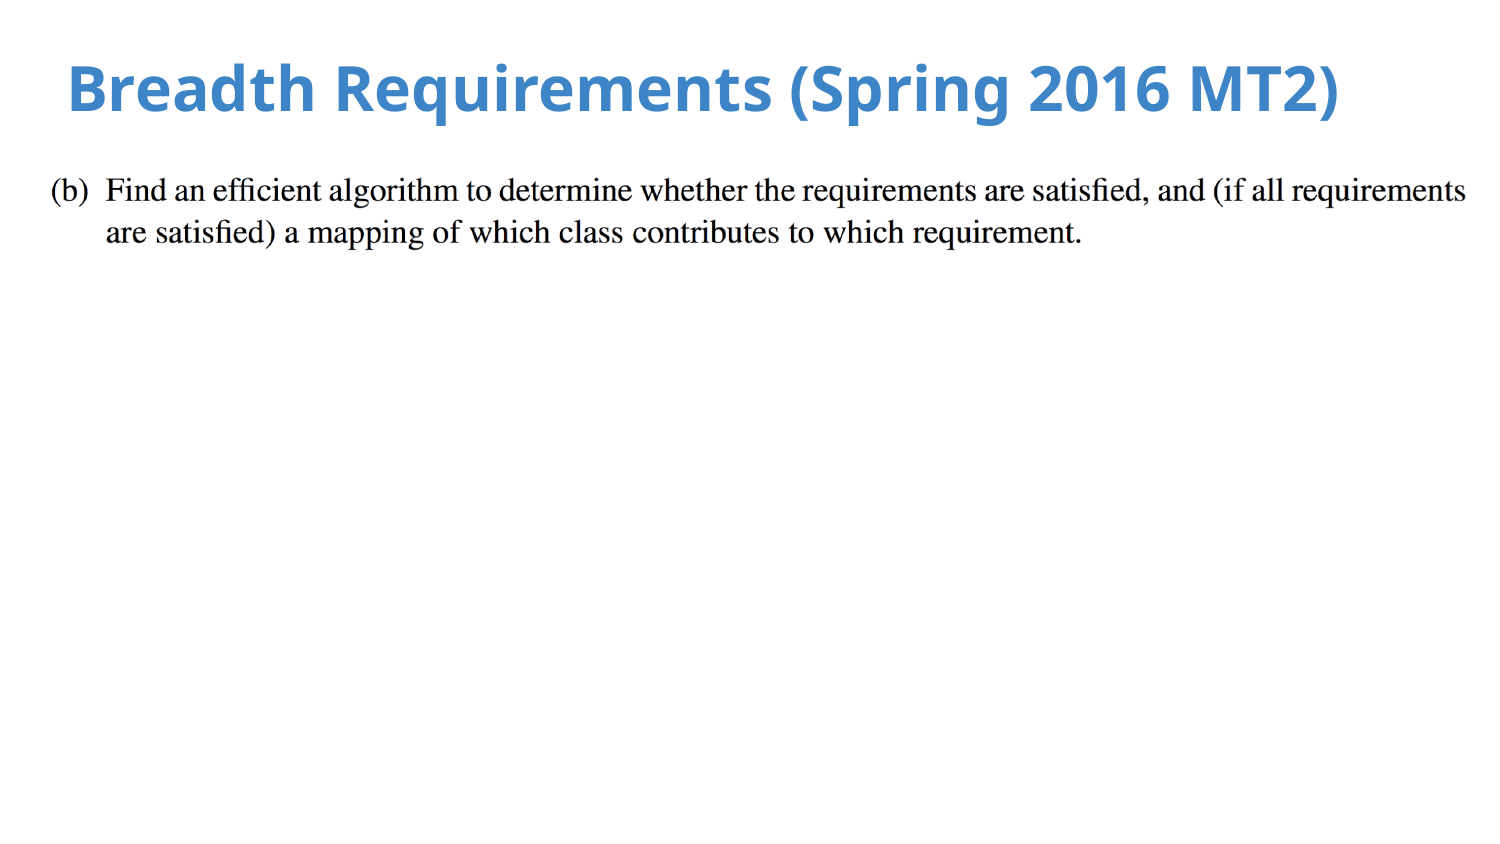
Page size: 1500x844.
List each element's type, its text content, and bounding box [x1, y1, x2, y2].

title Breadth Requirements (Spring 2016 MT2) [51, 34, 1449, 129]
picture [24, 153, 1476, 262]
